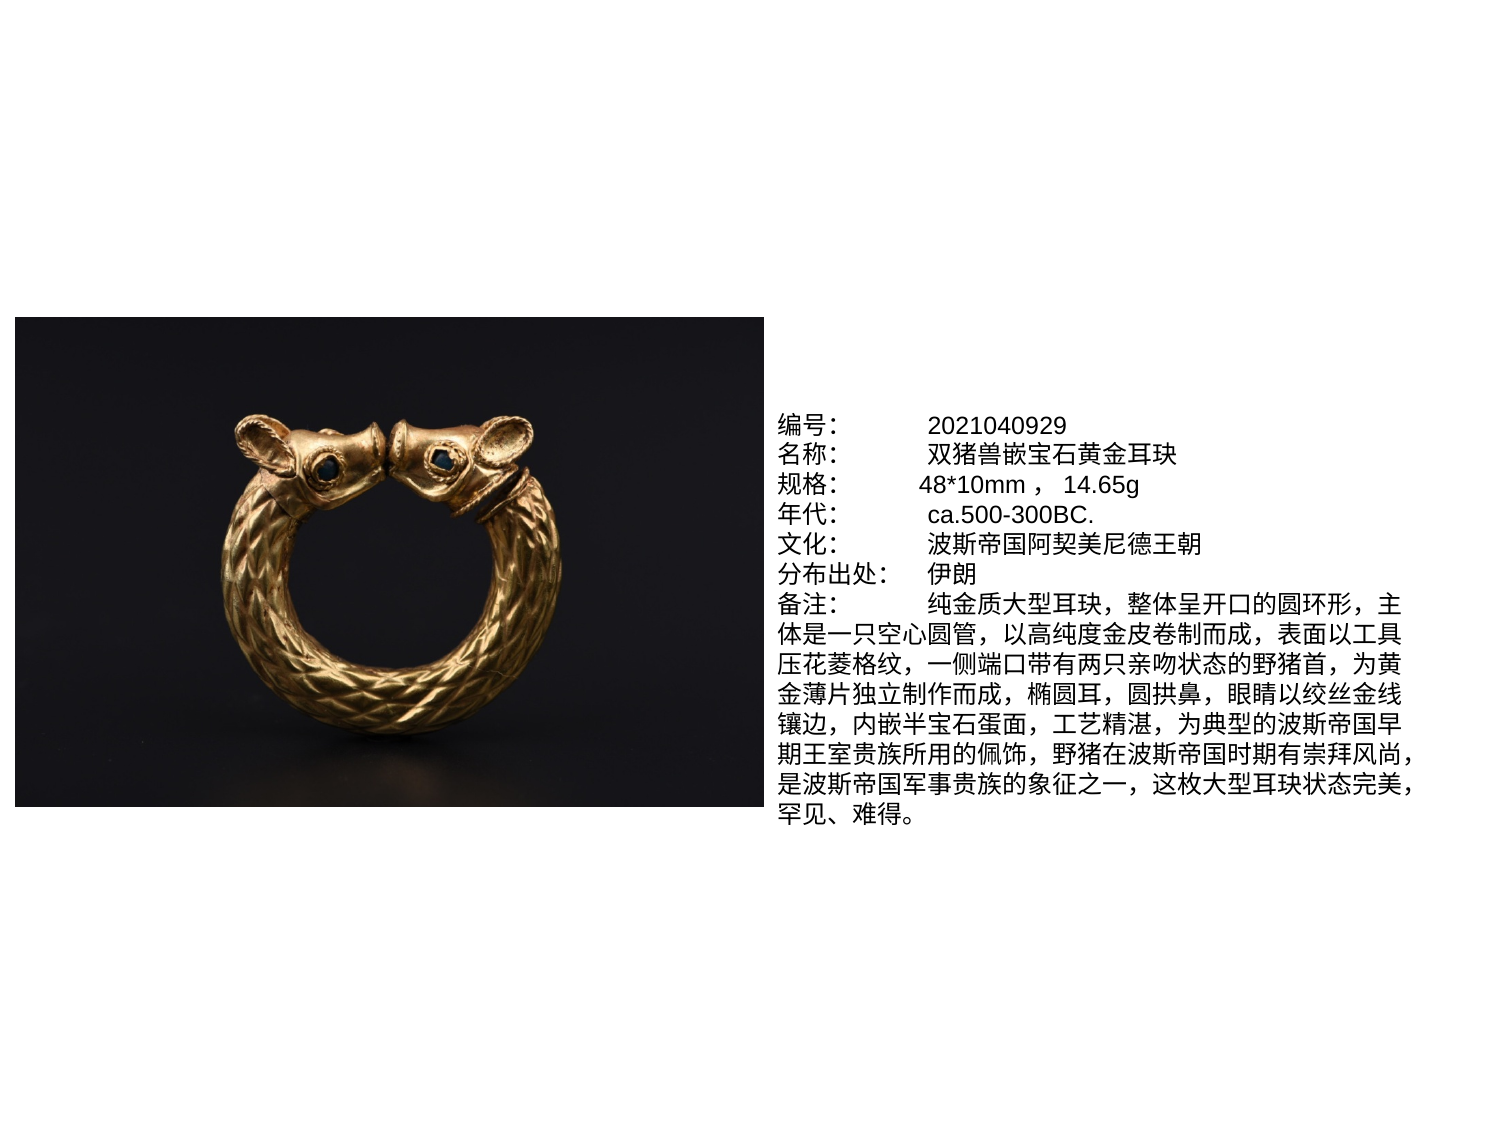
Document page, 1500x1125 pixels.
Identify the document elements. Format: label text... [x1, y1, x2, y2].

picture [15, 317, 765, 808]
list 编号： 2021040929 名称： 双猪兽嵌宝石黄金耳玦 规格： 48*10mm，14.65g 年代： ca.500-300BC. 文化： 波斯帝国阿契美尼德王朝 分布出处： 伊朗 备注： 纯金质大型耳玦，整体呈开口的圆环形，主体是一只空心圆管，以高纯度金皮卷制而成，表面以工具压花菱格纹，一侧端口带有两只亲吻状态的野猪首，为黄金薄片独立制作而成，椭圆耳，圆拱鼻，眼睛以绞丝金线镶边，内嵌半宝石蛋面，工艺精湛，为典型的波斯帝国早期王室贵族所用的佩饰，野猪在波斯帝国时期有崇拜风尚，是波斯帝国军事贵族的象征之一，这枚大型耳玦状态完美，罕见、难得。 [762, 262, 1426, 1006]
